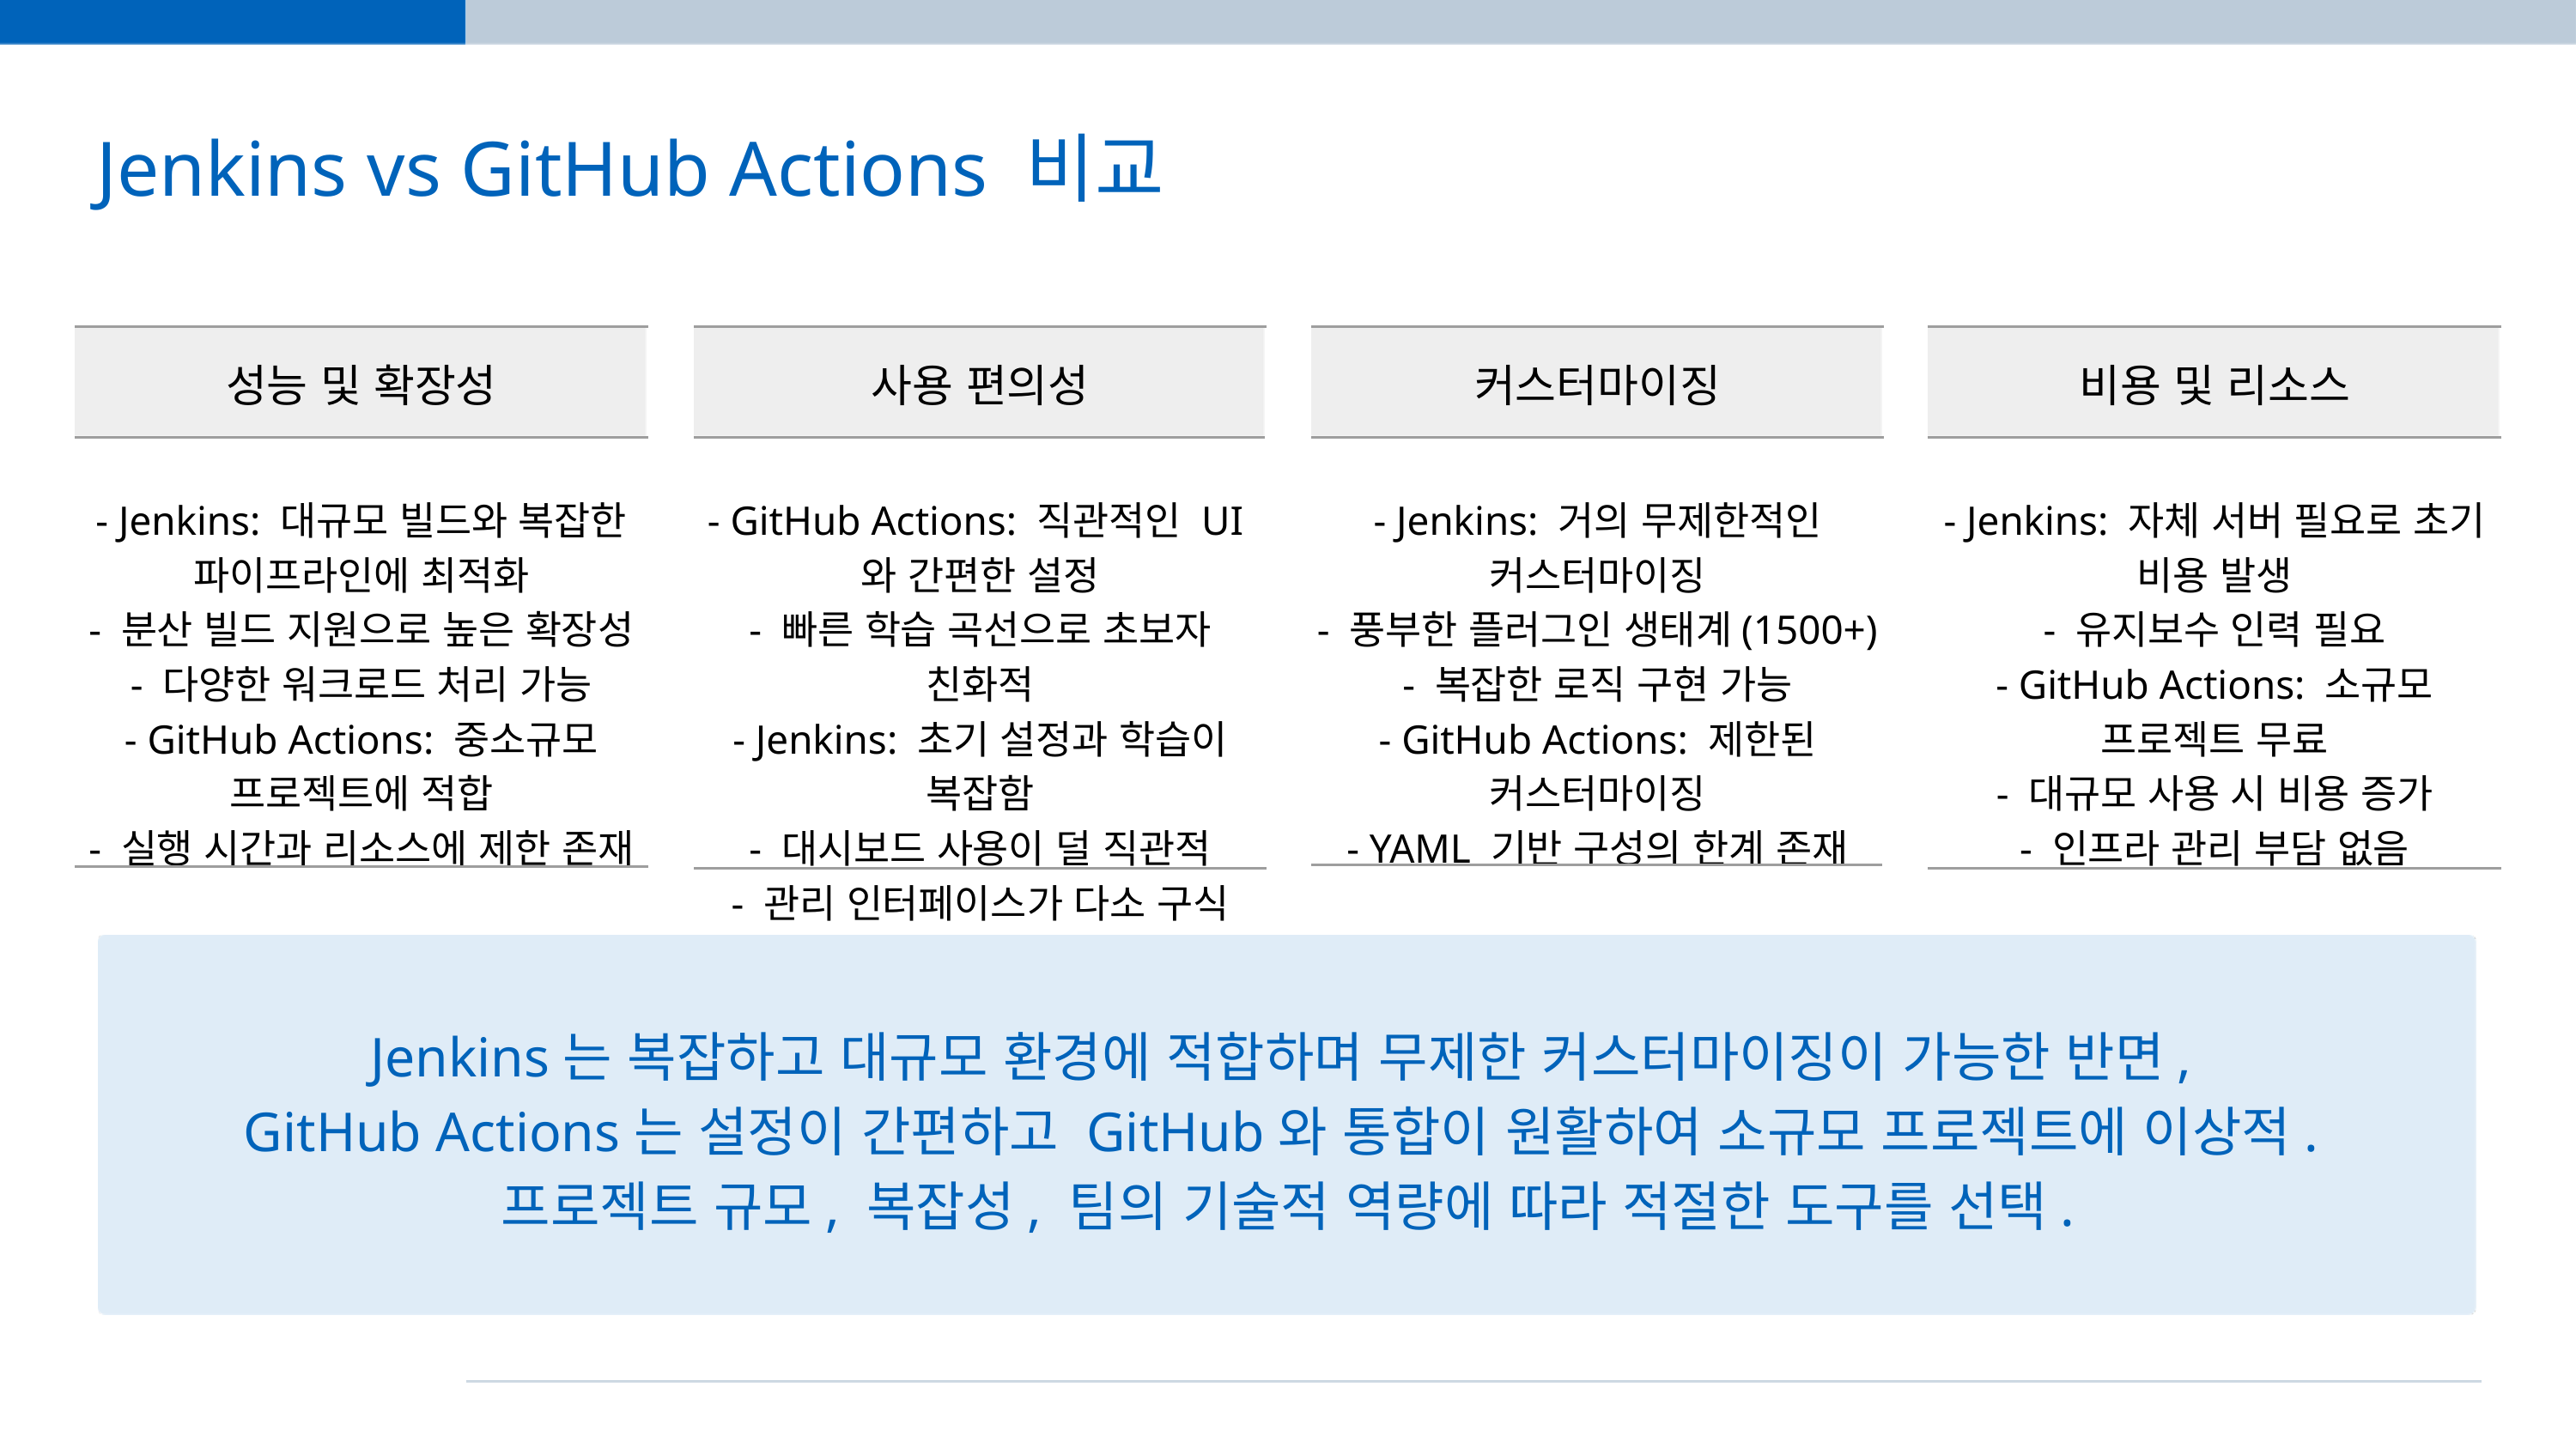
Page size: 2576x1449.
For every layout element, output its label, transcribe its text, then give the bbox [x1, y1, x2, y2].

text_box - Jenkins: 거의 무제한적인 커스터마이징 - 풍부한 플러그인 생태계(1500+) - 복잡한 로직 구현 가능 - GitHub Actions: 제한된 커스터마이징 - YAML 기반 구성의 한계 존재 [1307, 488, 1887, 873]
text_box - Jenkins: 대규모 빌드와 복잡한 파이프라인에 최적화 - 분산 빌드 지원으로 높은 확장성 - 다양한 워크로드 처리 가능 - GitHub Actions: 중소규모 프로젝트에 적합 - 실행 시간과 리소스에 제한 존재 [71, 488, 652, 873]
picture [1928, 324, 2501, 439]
picture [0, 0, 2576, 45]
text_box Jenkins vs GitHub Actions 비교 [96, 116, 2496, 222]
picture [1310, 863, 1882, 866]
text_box - Jenkins: 자체 서버 필요로 초기 비용 발생 - 유지보수 인력 필요 - GitHub Actions: 소규모 프로젝트 무료 - 대규모 사용 시 비용 증가 - 인프라 관리 부담 없음 [1924, 488, 2505, 873]
text_box - GitHub Actions: 직관적인 UI와 간편한 설정 - 빠른 학습 곡선으로 초보자 친화적 - Jenkins: 초기 설정과 학습이 복잡함 - 대시보드 사용이 덜 직관적 - 관리 인터페이스가 다소 구식 [690, 488, 1271, 873]
picture [1310, 324, 1884, 439]
picture [98, 935, 2476, 1315]
picture [75, 324, 648, 439]
picture [694, 324, 1267, 439]
